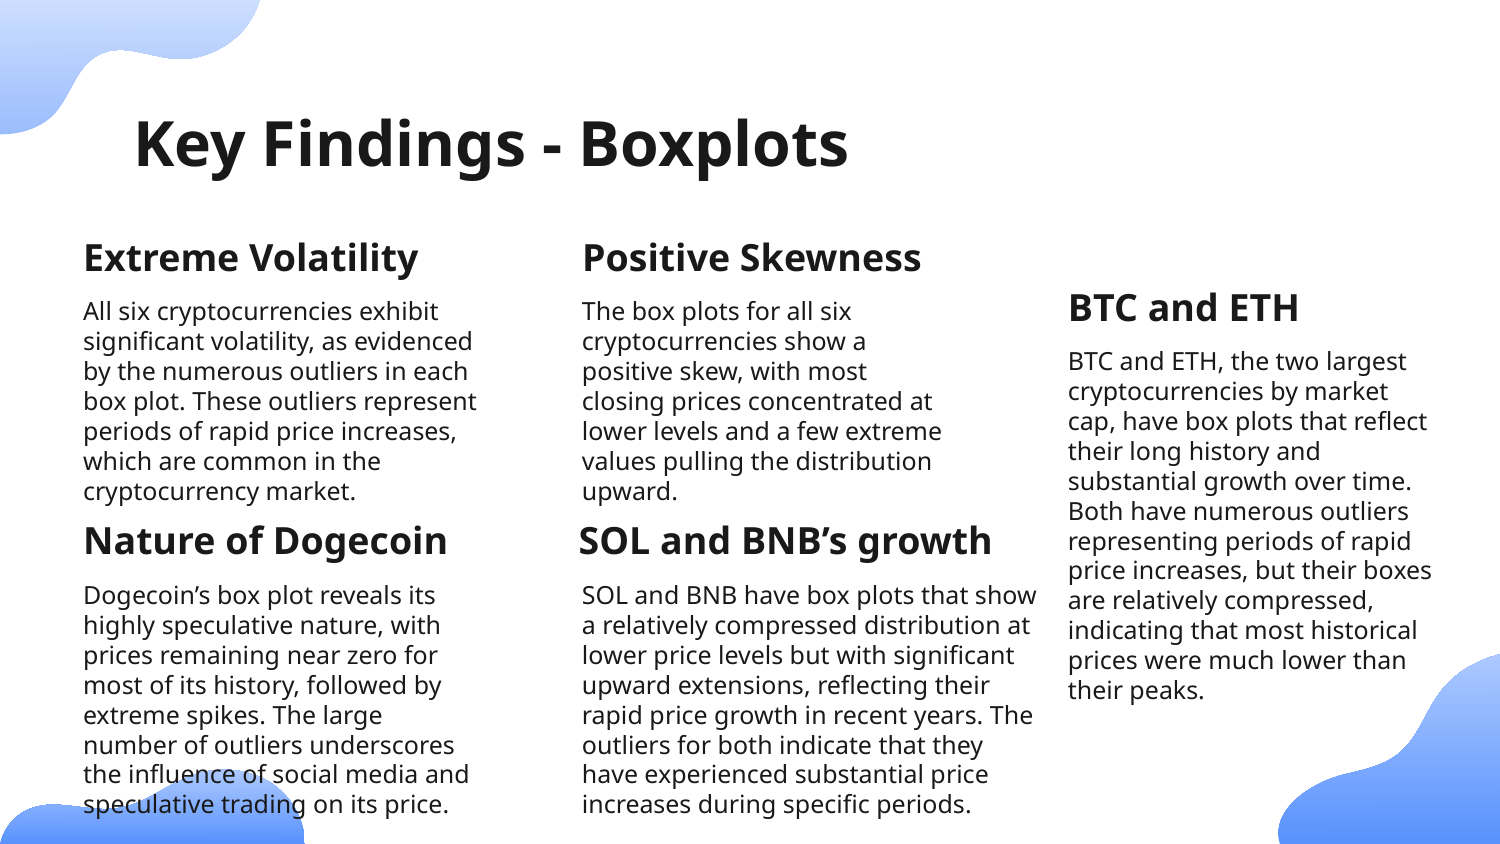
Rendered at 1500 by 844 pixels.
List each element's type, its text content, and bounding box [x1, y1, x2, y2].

subtitle SOL and BNB’s growth [563, 515, 1056, 577]
title Key Findings - Boxplots [118, 88, 1421, 183]
subtitle Extreme Volatility [68, 231, 452, 294]
subtitle All six cryptocurrencies exhibit significant volatility, as evidenced by the numerous outliers in each box plot. These outliers represent periods of rapid price increases, which are common in the cryptocurrency market. [68, 280, 495, 472]
subtitle Dogecoin’s box plot reveals its highly speculative nature, with prices remaining near zero for most of its history, followed by extreme spikes. The large number of outliers underscores the influence of social media and speculative trading on its price. [68, 577, 495, 756]
subtitle The box plots for all six cryptocurrencies show a positive skew, with most closing prices concentrated at lower levels and a few extreme values pulling the distribution upward. [566, 294, 970, 472]
subtitle Positive Skewness [566, 231, 971, 294]
subtitle BTC and ETH [1053, 281, 1419, 330]
subtitle SOL and BNB have box plots that show a relatively compressed distribution at lower price levels but with significant upward extensions, reflecting their rapid price growth in recent years. The outliers for both indicate that they have experienced substantial price increases during specific periods. [566, 564, 1059, 756]
subtitle BTC and ETH, the two largest cryptocurrencies by market cap, have box plots that reflect their long history and substantial growth over time. Both have numerous outliers representing periods of rapid price increases, but their boxes are relatively compressed, indicating that most historical prices were much lower than their peaks. [1053, 330, 1457, 522]
subtitle Nature of Dogecoin [68, 515, 495, 577]
